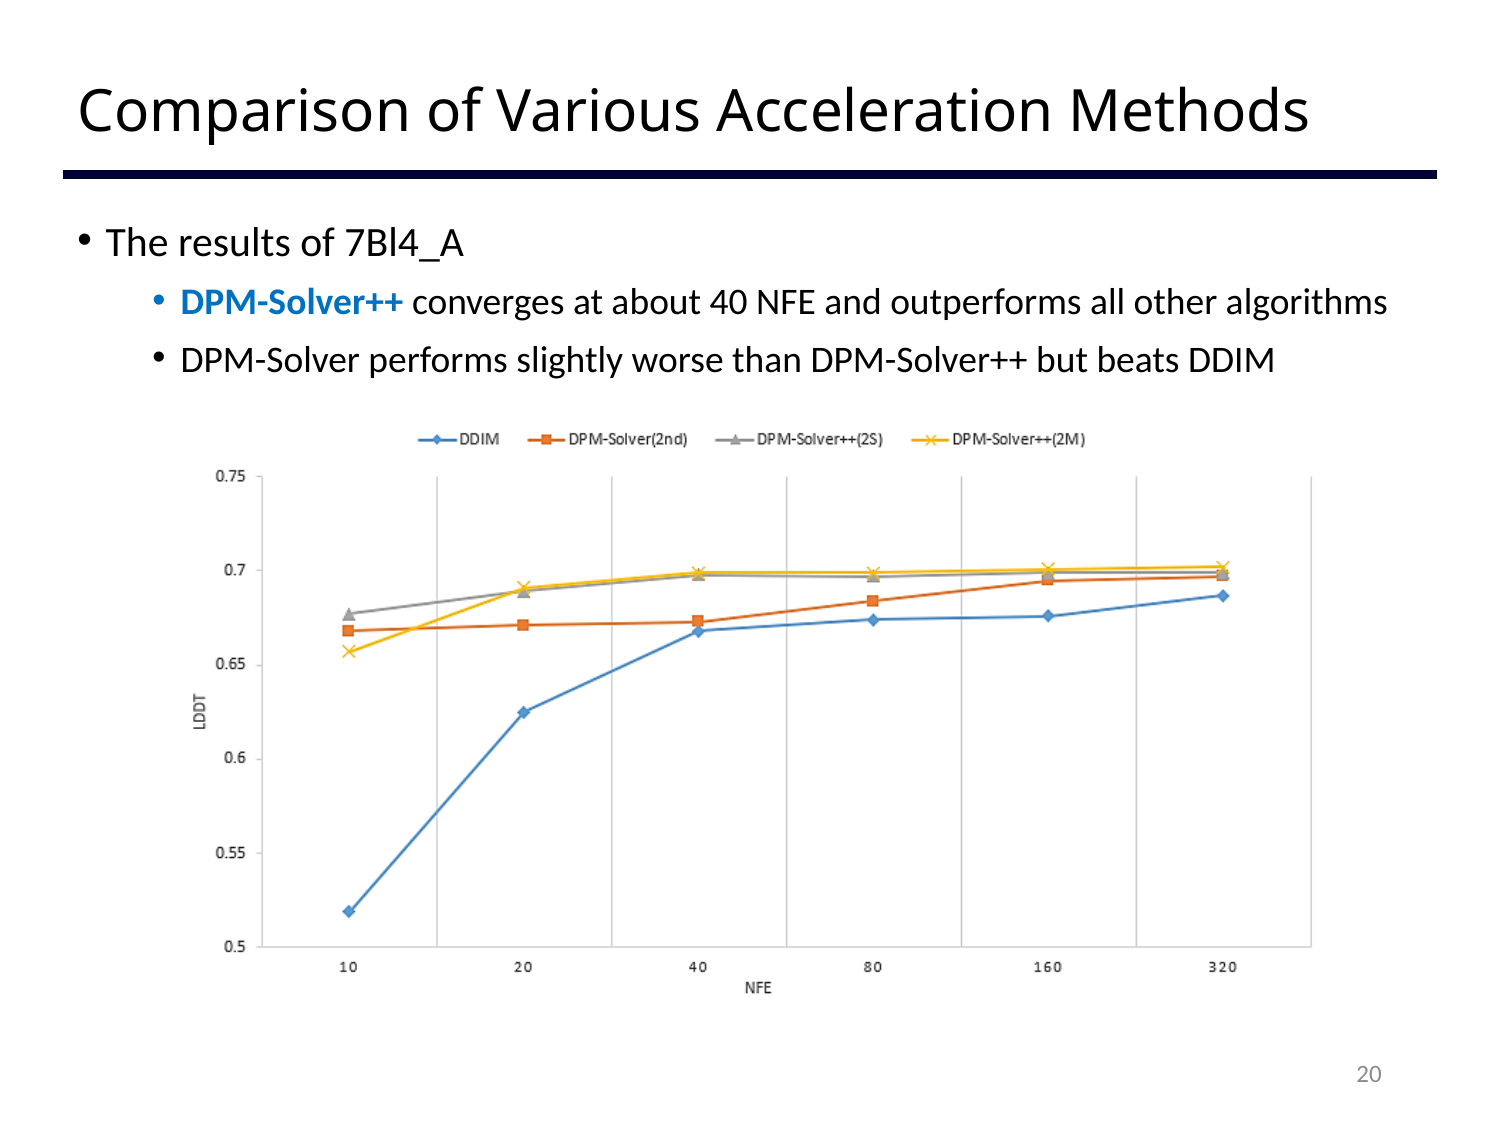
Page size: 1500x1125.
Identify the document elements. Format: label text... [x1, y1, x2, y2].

title Comparison of Various Acceleration Methods [62, 55, 1357, 170]
text_box The results of 7Bl4_A DPM-Solver++ converges at about 40 NFE and outperforms all other algorithms DPM-Solver performs slightly worse than DPM-Solver++ but beats DDIM [62, 207, 1438, 387]
slide_number 20 [1059, 1042, 1397, 1103]
picture [180, 425, 1320, 1010]
